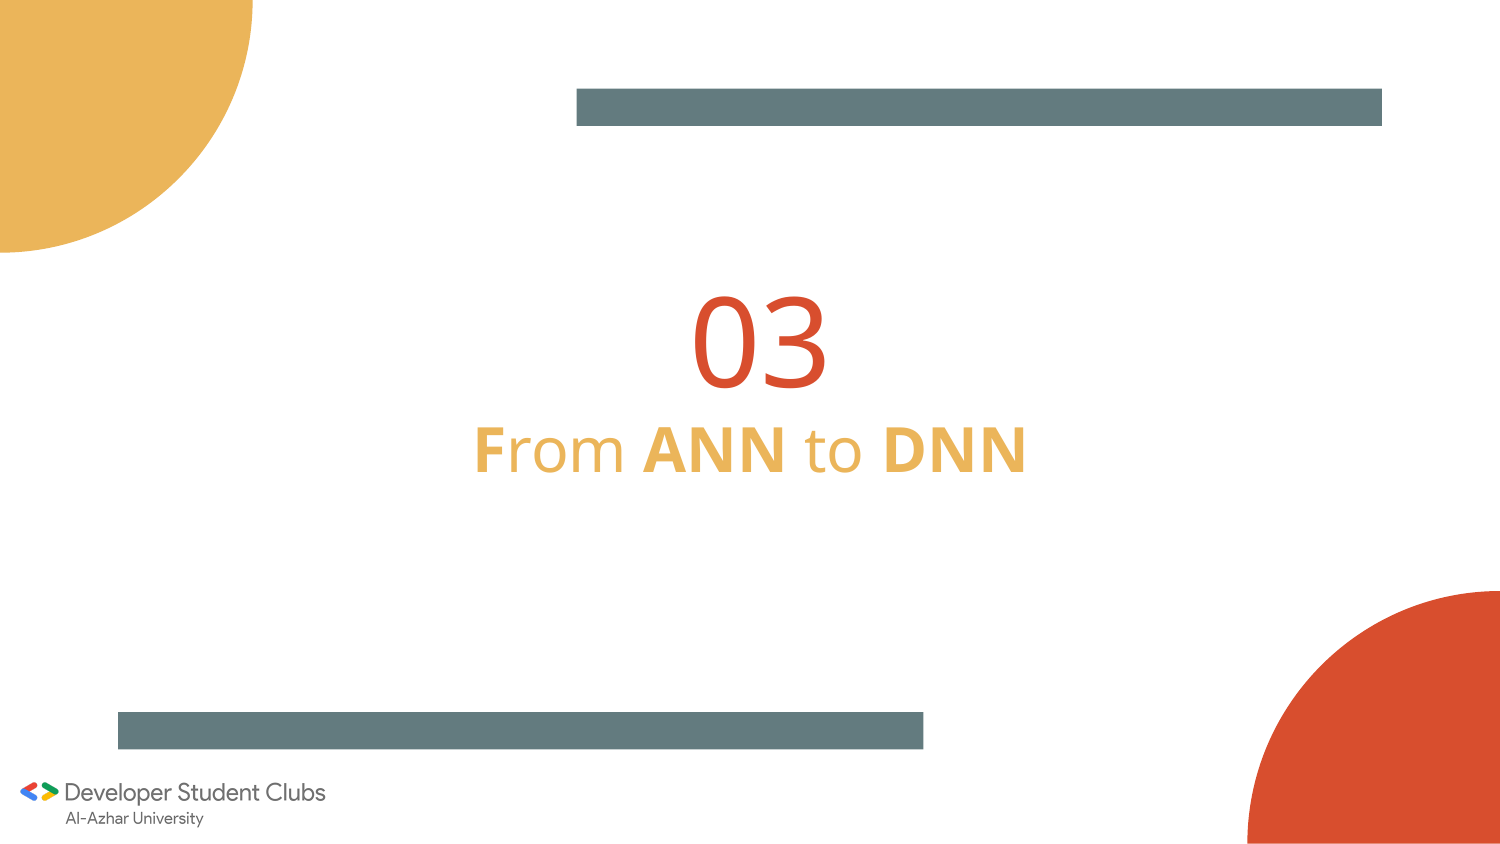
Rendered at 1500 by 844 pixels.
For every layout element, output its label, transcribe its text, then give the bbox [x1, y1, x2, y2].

picture [13, 763, 329, 834]
title From ANN to DNN [384, 394, 1116, 495]
title 03 [620, 268, 902, 394]
